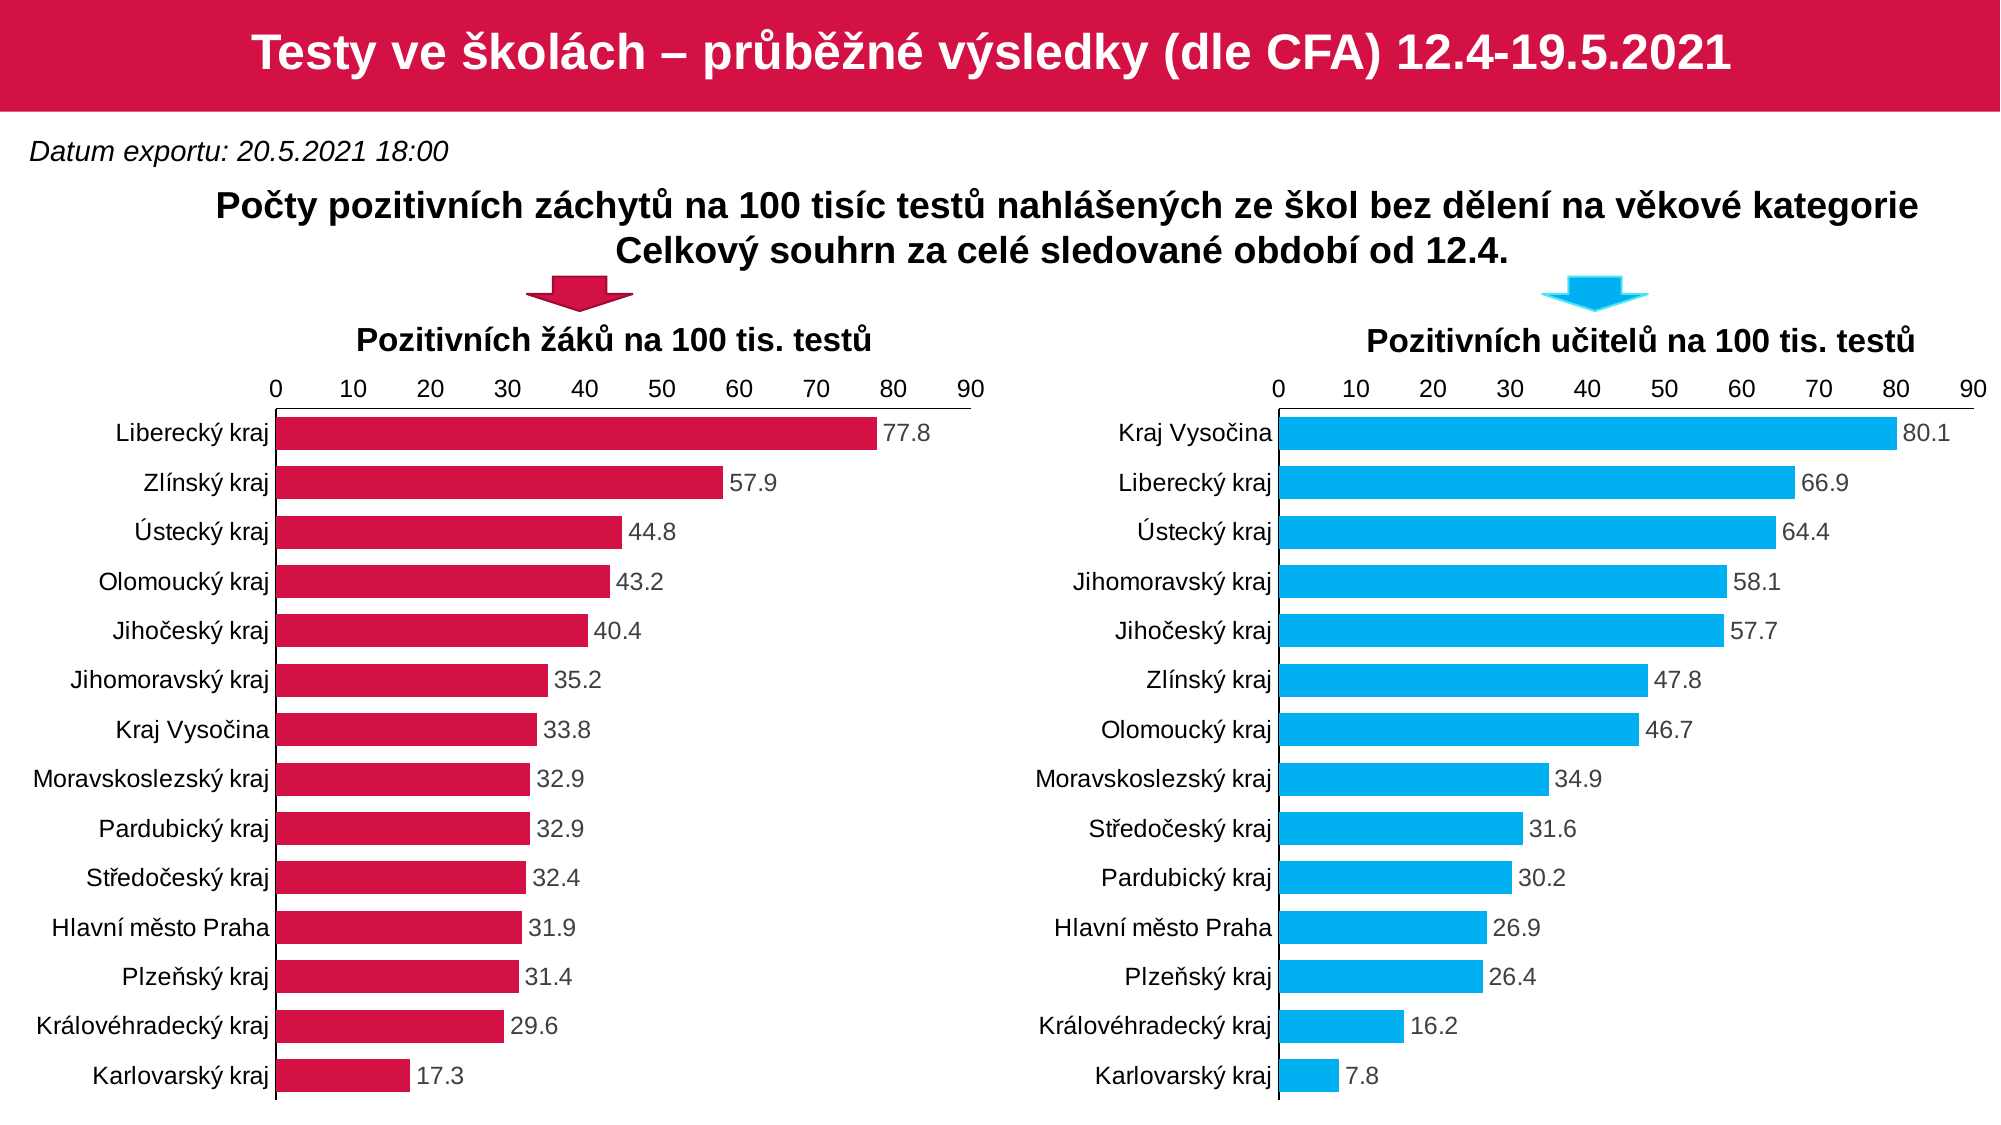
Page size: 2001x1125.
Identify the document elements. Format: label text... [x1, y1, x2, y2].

text_box [526, 275, 634, 313]
text_box Pozitivních žáků na 100 tis. testů [341, 310, 889, 360]
text_box [1541, 275, 1649, 313]
title Testy ve školách – průběžné výsledky (dle CFA) 12.4-19.5.2021 [27, 6, 1972, 101]
text_box Datum exportu: 20.5.2021 18:00 [14, 124, 465, 175]
text_box Počty pozitivních záchytů na 100 tisíc testů nahlášených ze škol bez dělení na věkové kategorie Celkový souhrn za celé sledované období od 12.4. [200, 173, 1936, 279]
text_box Pozitivních učitelů na 100 tis. testů [1351, 312, 1932, 360]
chart [1015, 360, 2000, 1116]
chart [12, 360, 1005, 1116]
